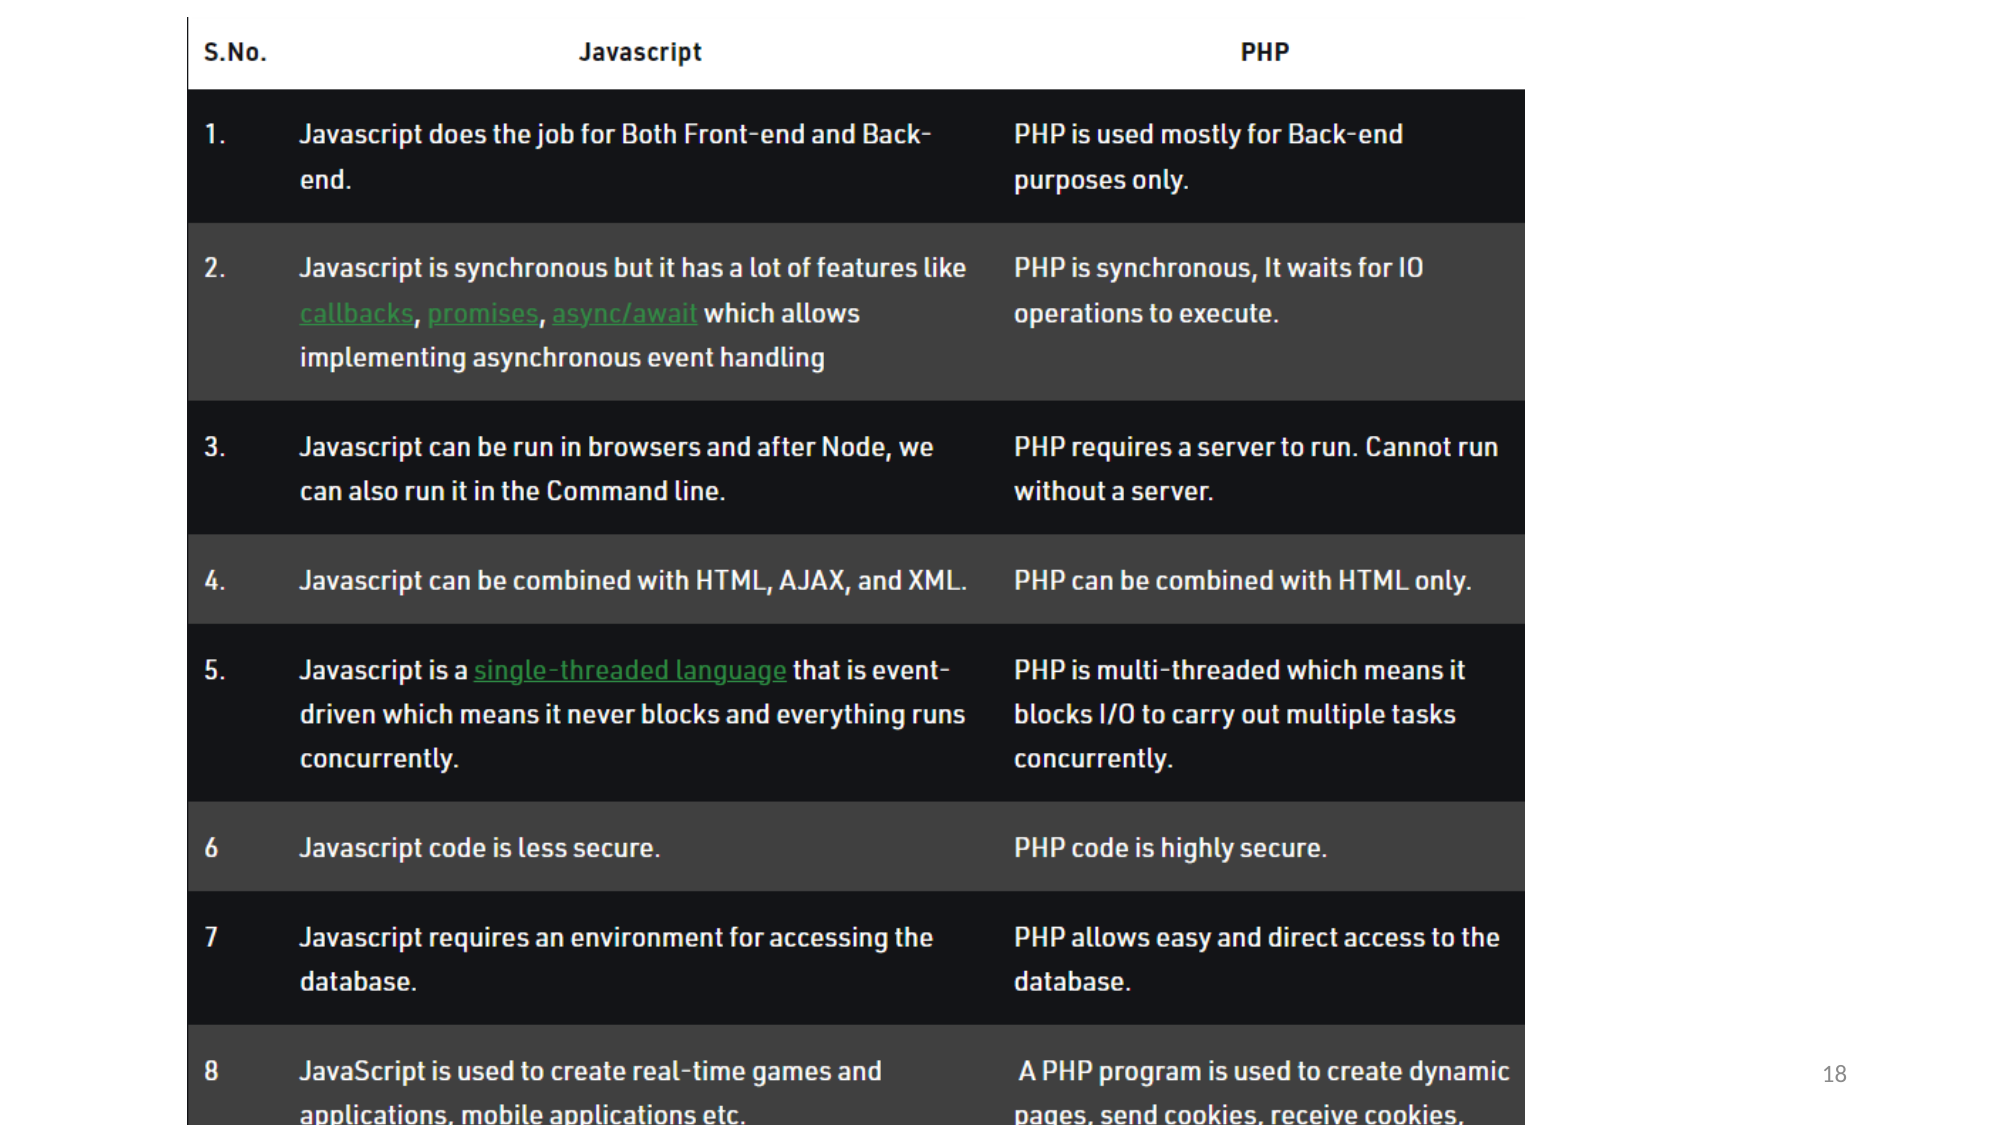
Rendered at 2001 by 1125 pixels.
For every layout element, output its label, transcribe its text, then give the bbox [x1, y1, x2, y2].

slide_number 18 [1525, 1042, 1863, 1103]
picture [187, 17, 1525, 1125]
